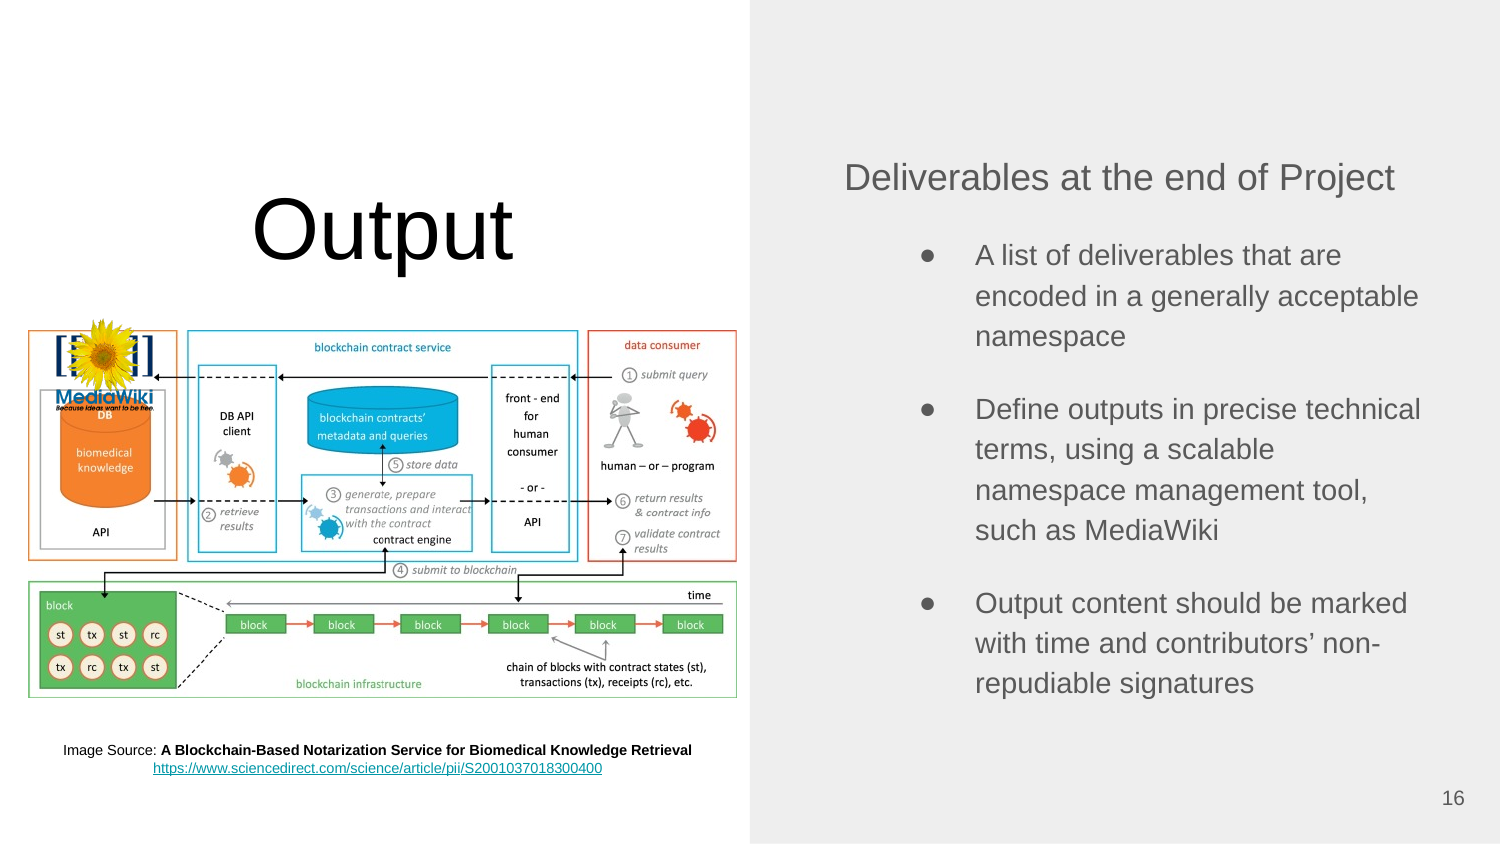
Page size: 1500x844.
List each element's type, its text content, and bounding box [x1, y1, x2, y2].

picture [27, 317, 737, 699]
title Output [51, 84, 715, 328]
slide_number 16 [1389, 764, 1480, 830]
text_box Image Source: A Blockchain-Based Notarization Service for Biomedical Knowledge Retrieval https://www.sciencedirect.com/science/article/pii/S2001037018300400 [48, 733, 708, 784]
list Deliverables at the end of Project A list of deliverables that are encoded in a generally acceptable namespace Define outputs in precise technical terms, using a scalable namespace management tool, such as MediaWiki Output content should be marked with time and contributors’ non-repudiable signatures [810, 156, 1440, 819]
